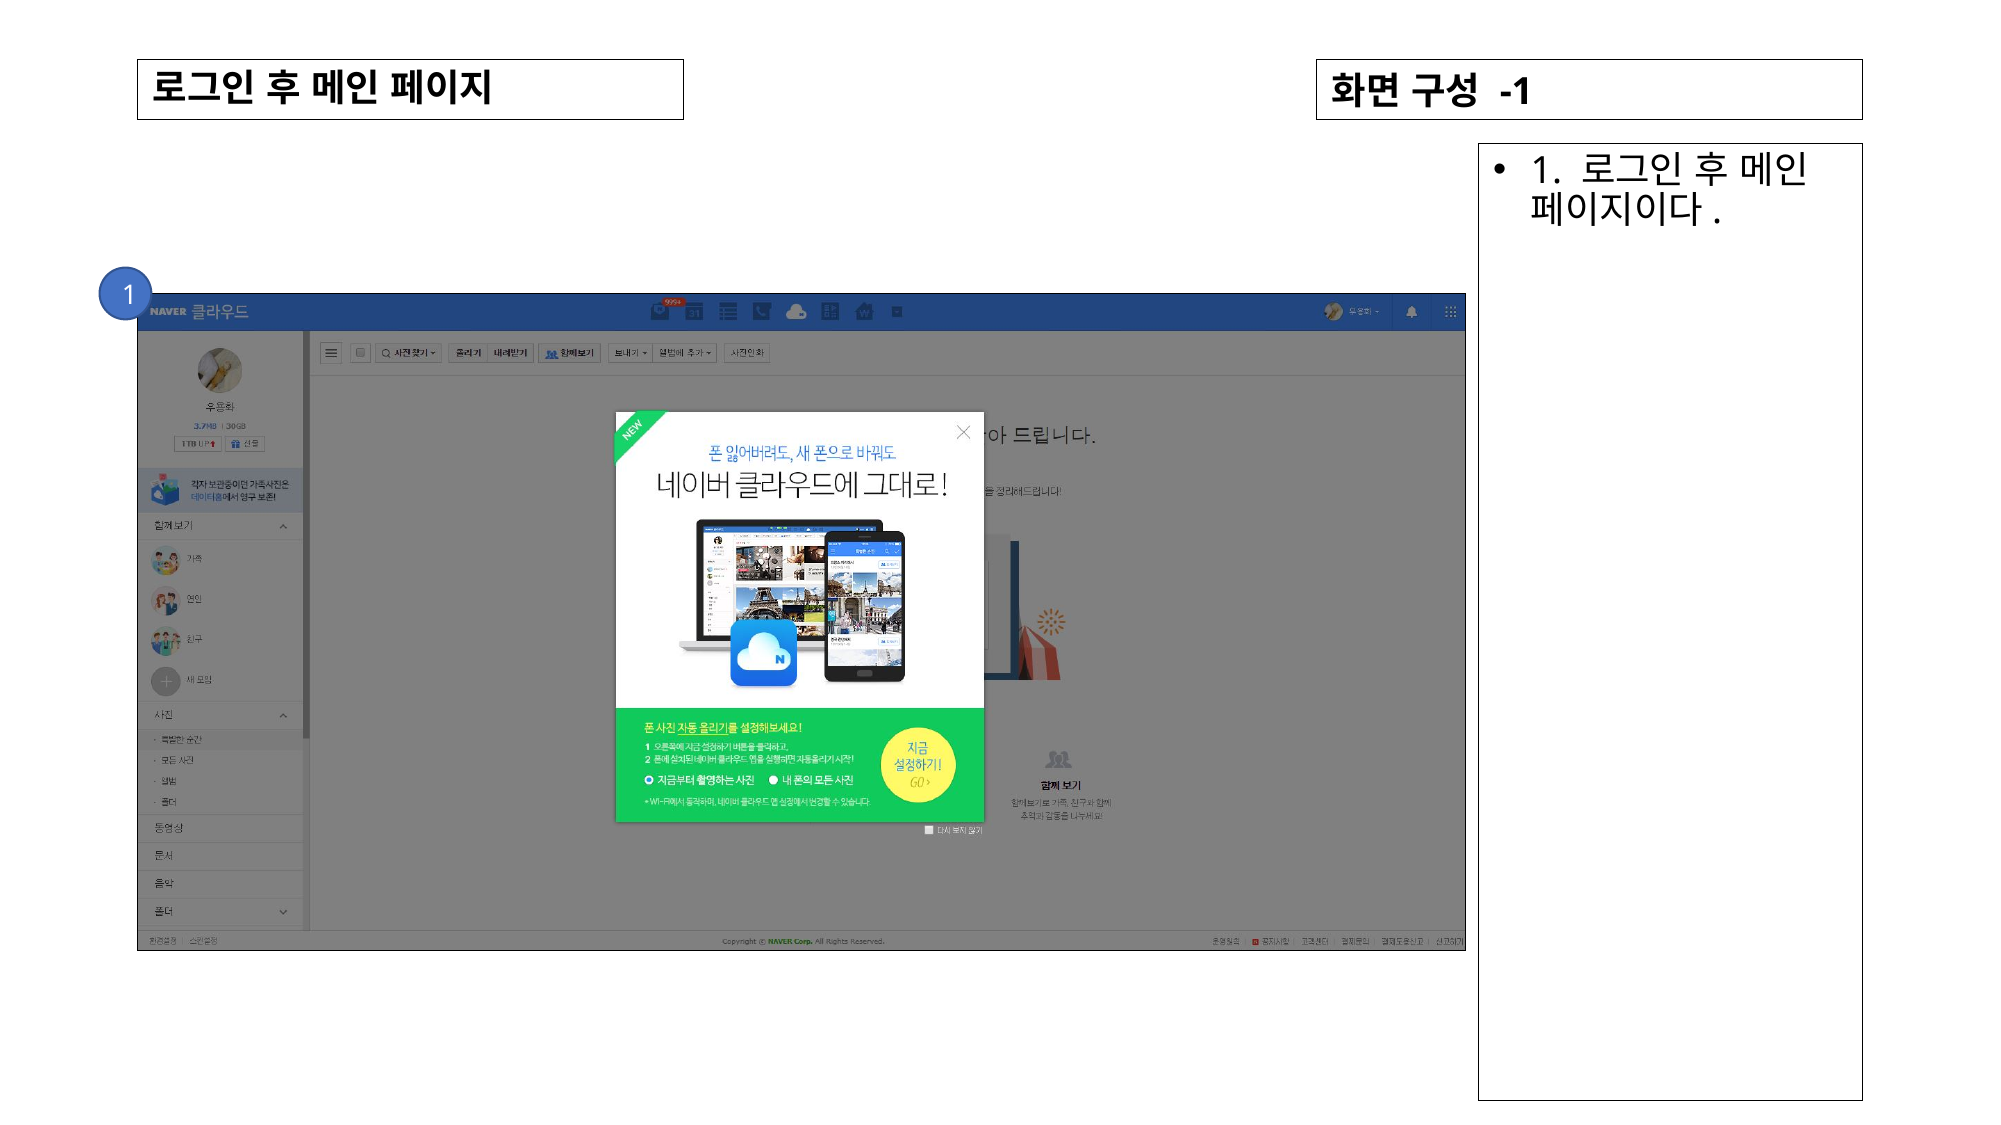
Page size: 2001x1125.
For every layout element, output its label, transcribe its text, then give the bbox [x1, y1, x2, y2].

list 1. 로그인 후 메인 페이지이다. [1478, 143, 1863, 1101]
list 화면 구성 -1 [1316, 59, 1863, 120]
text_box 1 [98, 266, 153, 321]
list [137, 293, 1466, 951]
title 로그인 후 메인 페이지 [137, 59, 684, 120]
